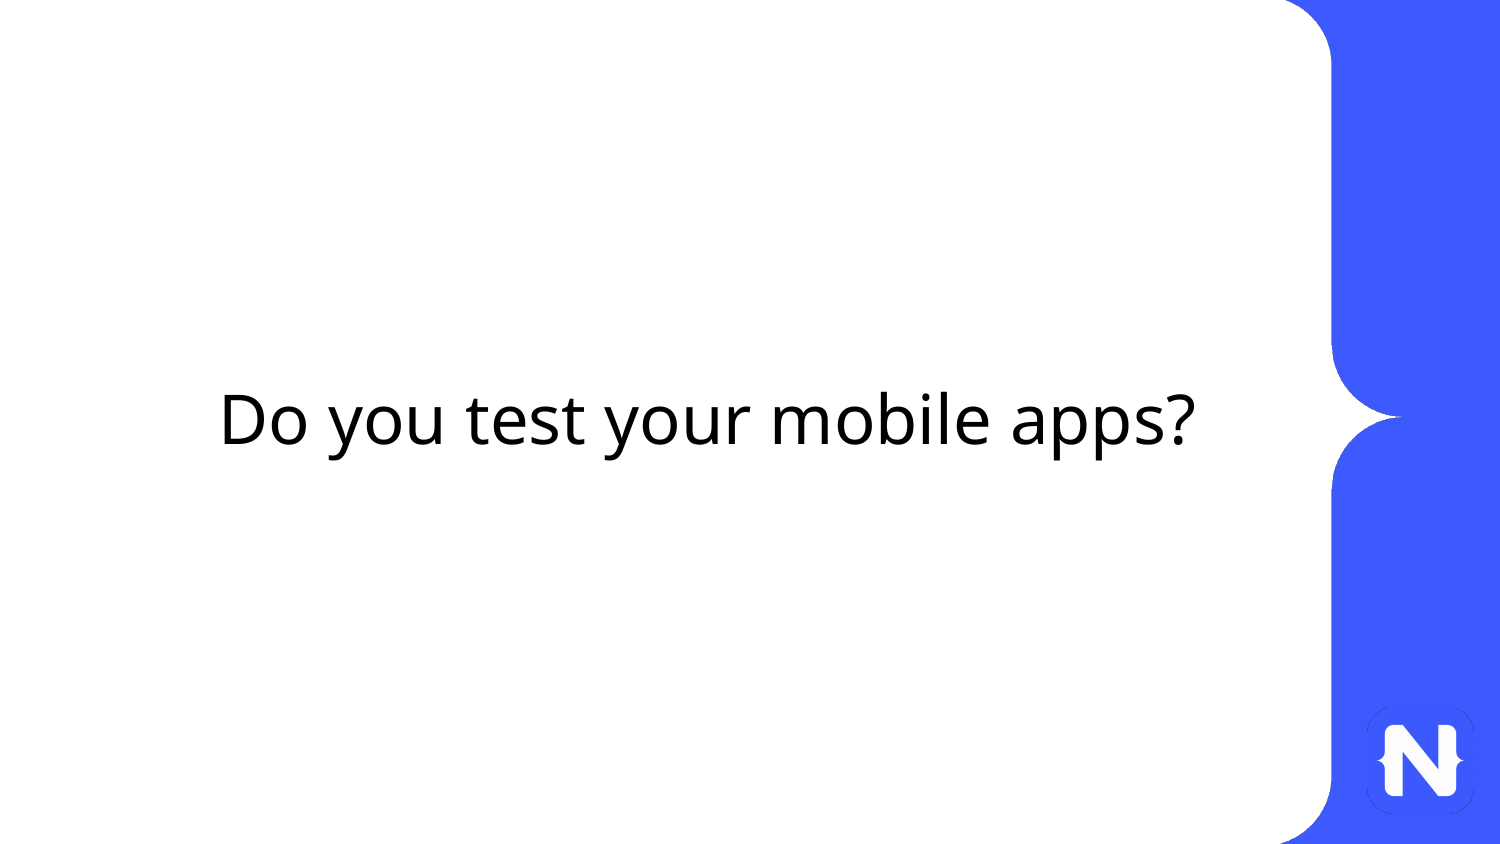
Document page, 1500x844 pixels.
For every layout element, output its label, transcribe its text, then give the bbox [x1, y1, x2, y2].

title Do you test your mobile apps? [103, 340, 1312, 504]
picture [1279, 0, 1500, 844]
